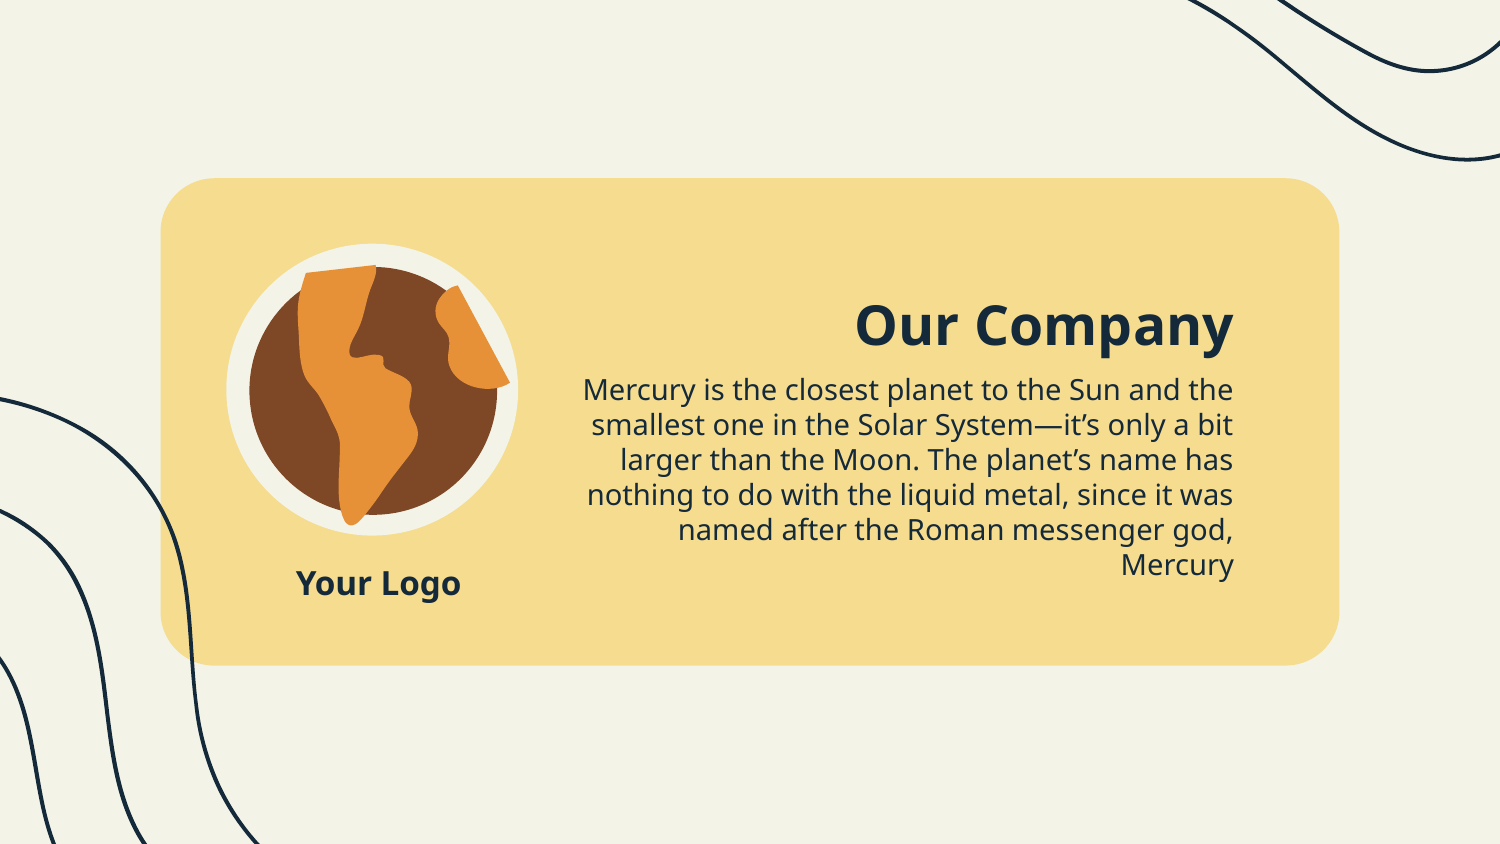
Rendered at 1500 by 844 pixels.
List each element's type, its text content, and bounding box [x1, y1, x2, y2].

subtitle Your Logo [217, 574, 541, 620]
title Our Company [554, 275, 1250, 378]
subtitle Mercury is the closest planet to the Sun and the smallest one in the Solar System—it’s only a bit larger than the Moon. The planet’s name has nothing to do with the liquid metal, since it was named after the Roman messenger god, Mercury [567, 377, 1250, 576]
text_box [207, 223, 550, 566]
